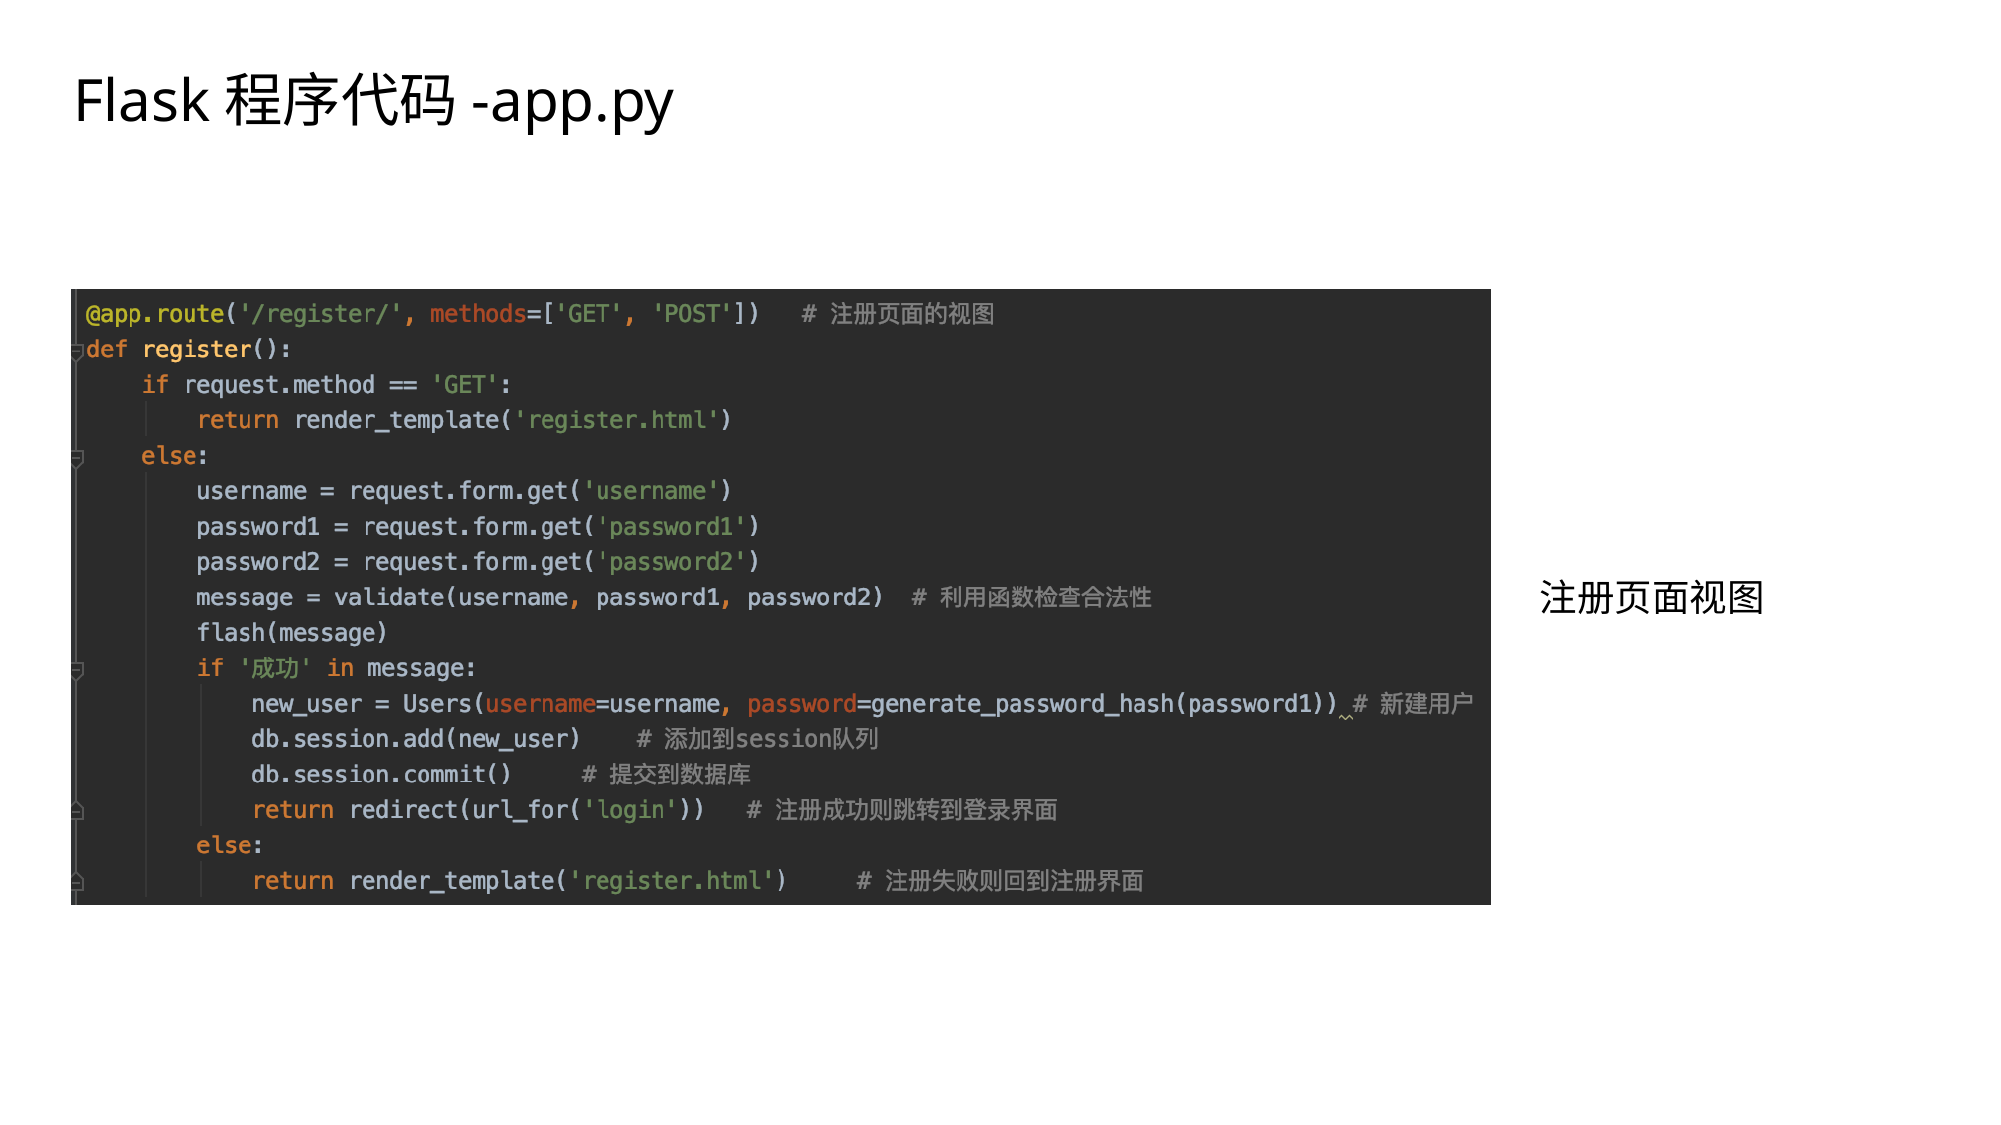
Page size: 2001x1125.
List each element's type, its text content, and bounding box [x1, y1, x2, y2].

text_box Flask程序代码-app.py [58, 55, 758, 141]
picture [71, 289, 1491, 905]
text_box 注册页面视图 [1524, 566, 1929, 627]
